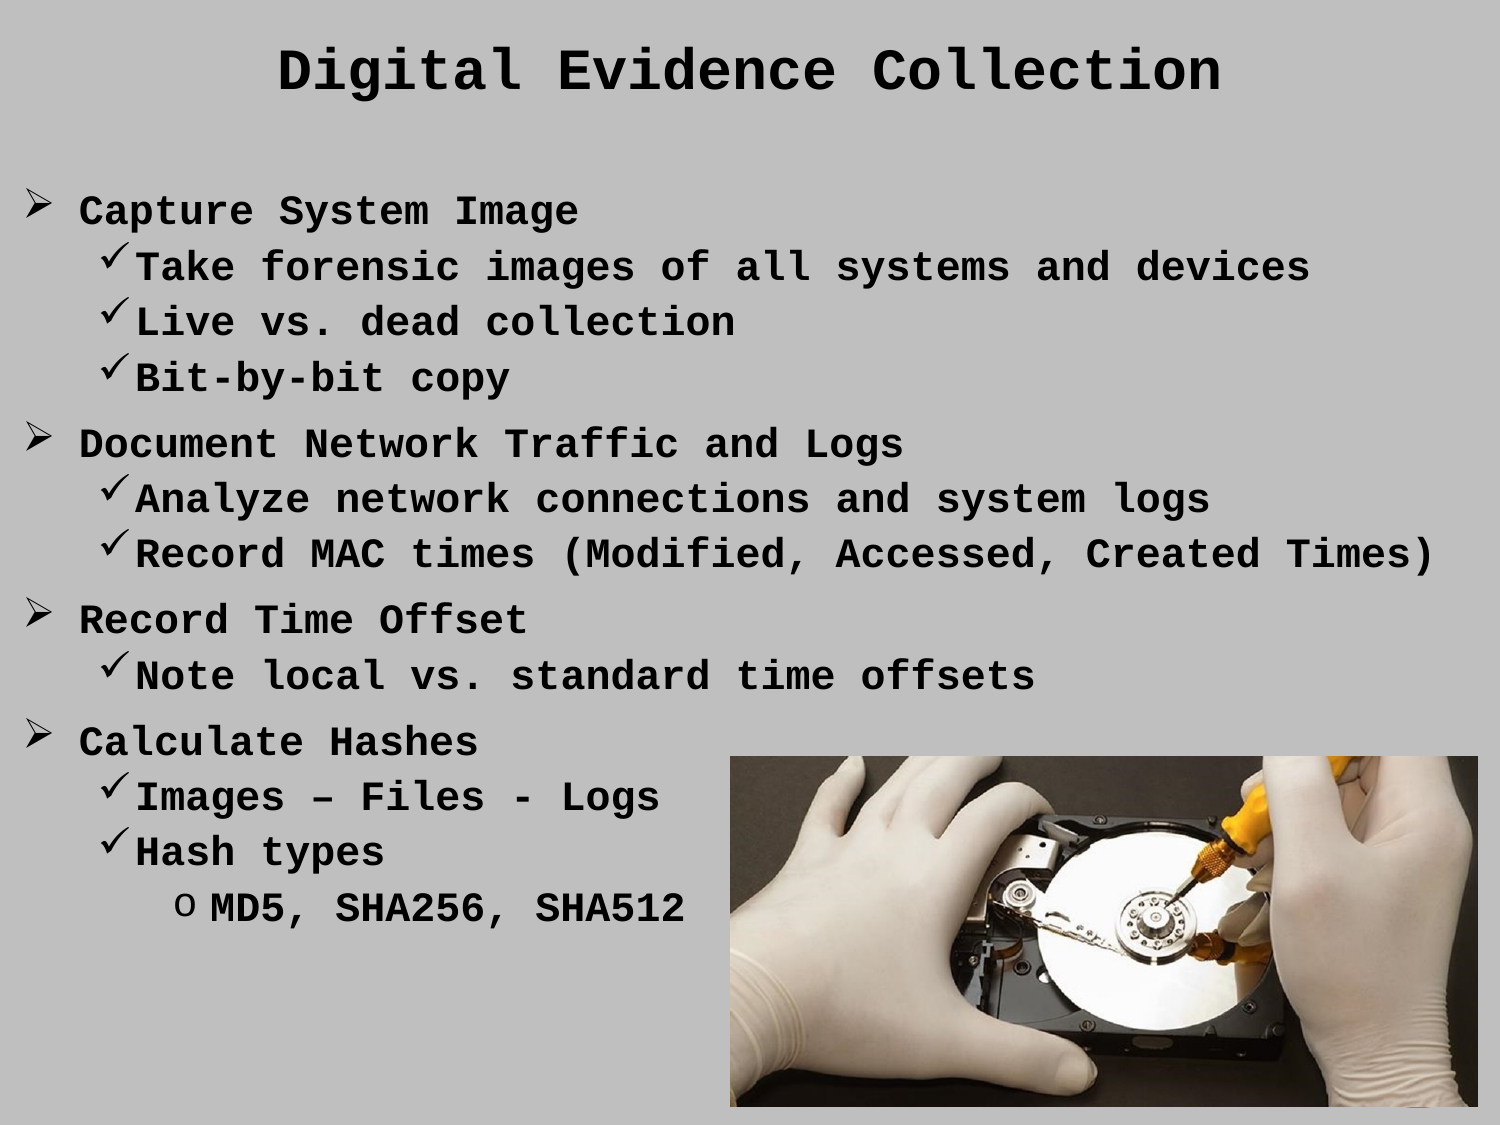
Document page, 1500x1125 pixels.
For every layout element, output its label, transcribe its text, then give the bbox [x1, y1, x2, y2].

picture [729, 755, 1478, 1108]
list Capture System Image Take forensic images of all systems and devices Live vs. dead collection Bit-by-bit copy Document Network Traffic and Logs Analyze network connections and system logs Record MAC times (Modified, Accessed, Created Times) Record Time Offset Note local vs. standard time offsets Calculate Hashes Images – Files - Logs Hash types MD5, SHA256, SHA512 [22, 189, 1478, 948]
text_box Digital Evidence Collection [222, 23, 1278, 110]
